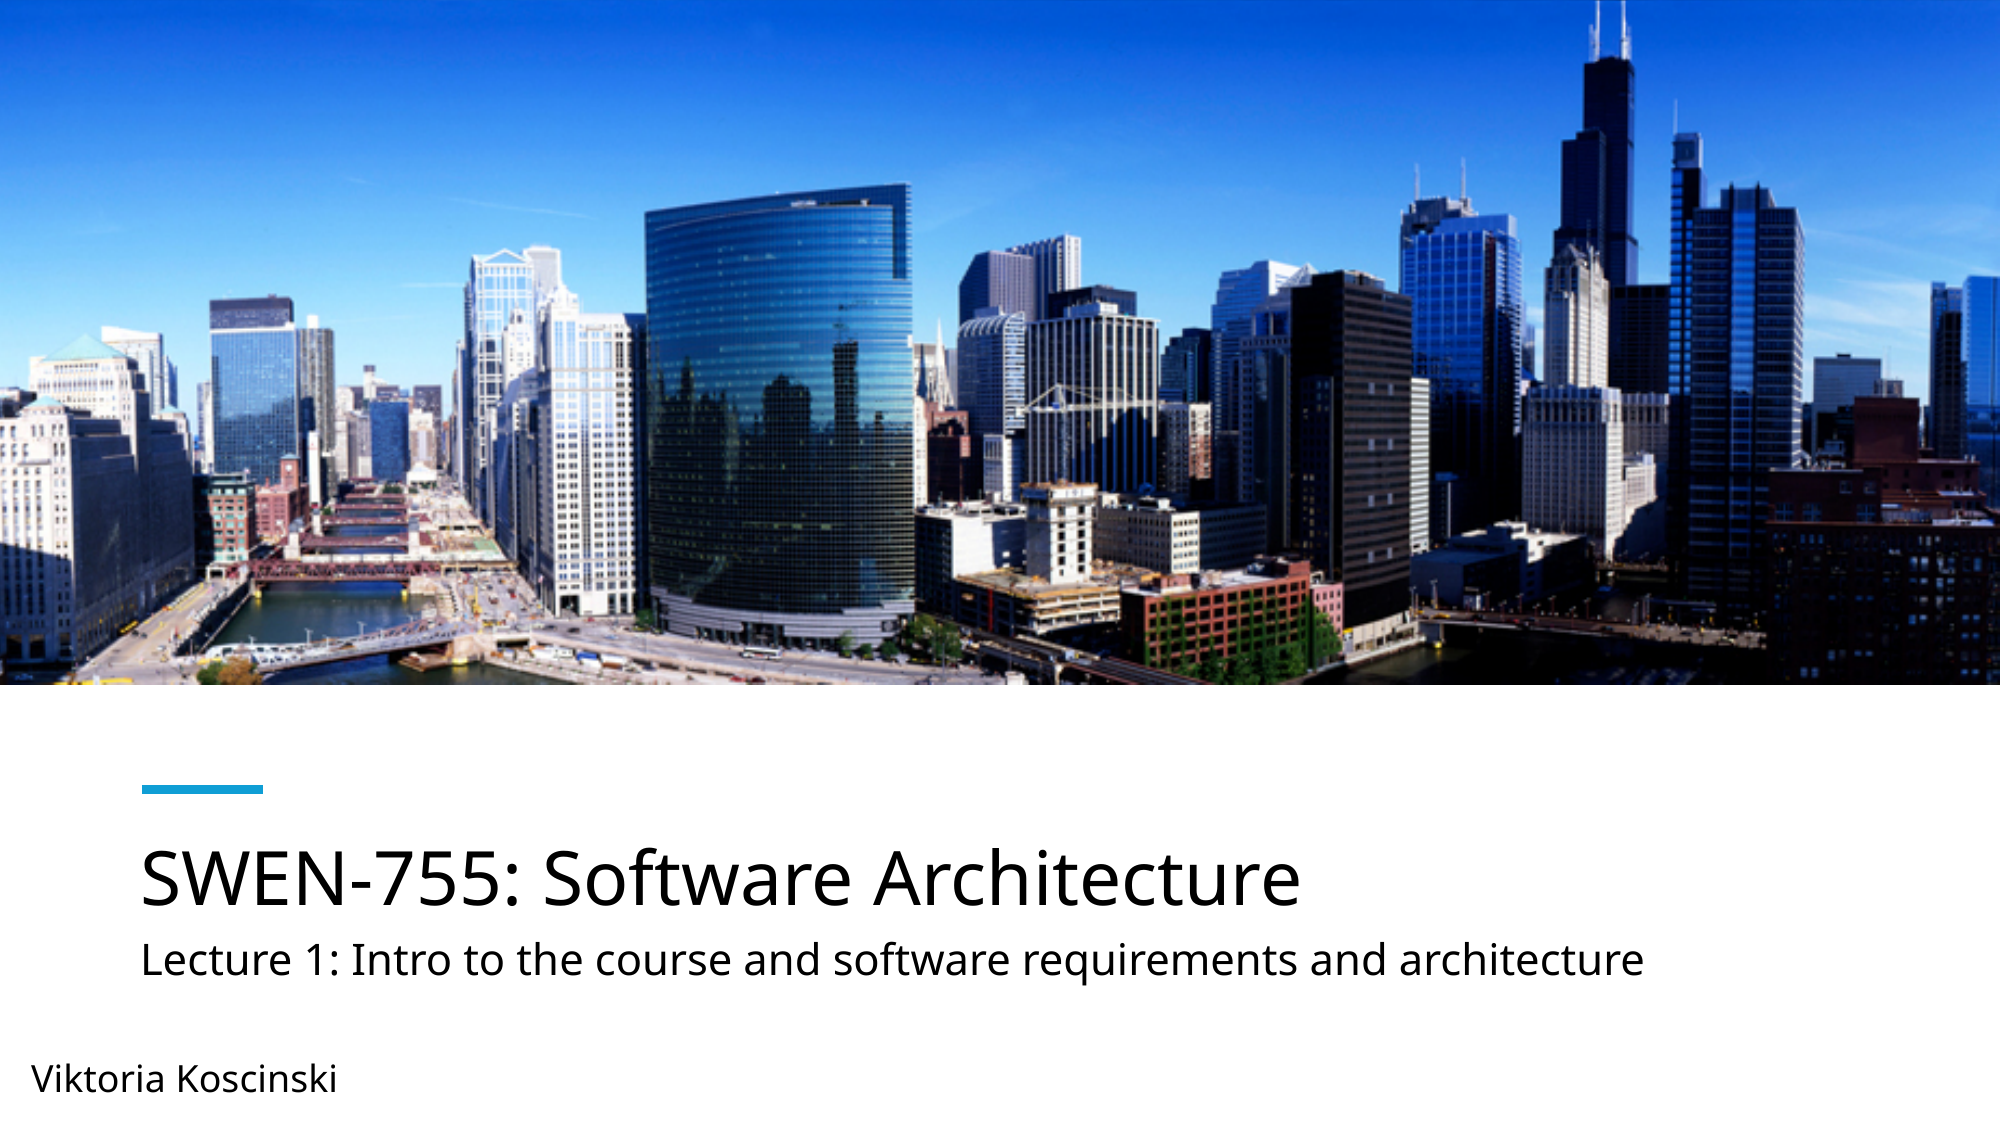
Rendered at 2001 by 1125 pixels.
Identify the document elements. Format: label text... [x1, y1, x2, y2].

title SWEN-755: Software Architecture [125, 832, 1784, 930]
text_box Viktoria Koscinski [16, 1047, 800, 1108]
subtitle Lecture 1: Intro to the course and software requirements and architecture [125, 930, 1784, 1029]
picture [0, 0, 2000, 685]
